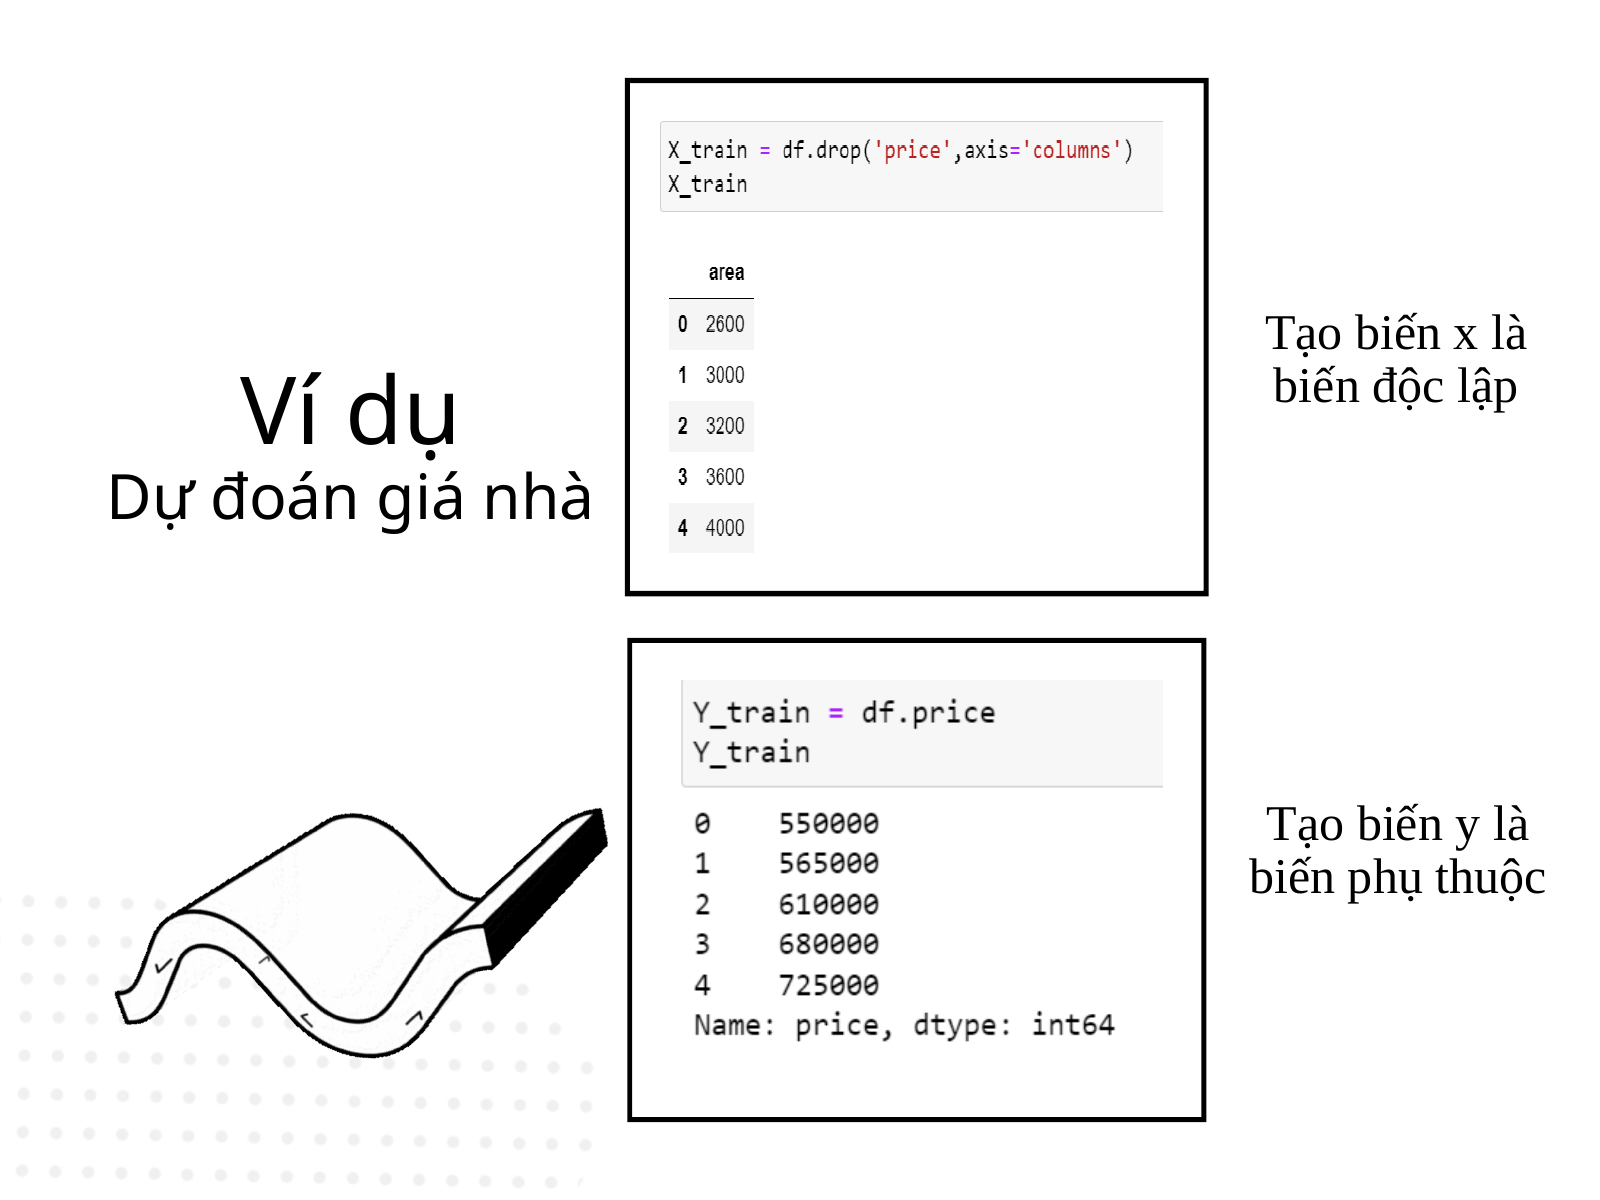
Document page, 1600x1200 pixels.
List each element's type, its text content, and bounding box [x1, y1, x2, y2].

text_box Ví dụ Dự đoán giá nhà [100, 359, 602, 532]
picture [0, 602, 627, 1200]
picture [664, 680, 1163, 1079]
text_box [624, 77, 1209, 597]
text_box Tạo biến y là biến phụ thuộc [1233, 798, 1563, 904]
picture [659, 121, 1163, 554]
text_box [627, 637, 1207, 1123]
text_box Tạo biến x là biến độc lập [1231, 307, 1561, 413]
